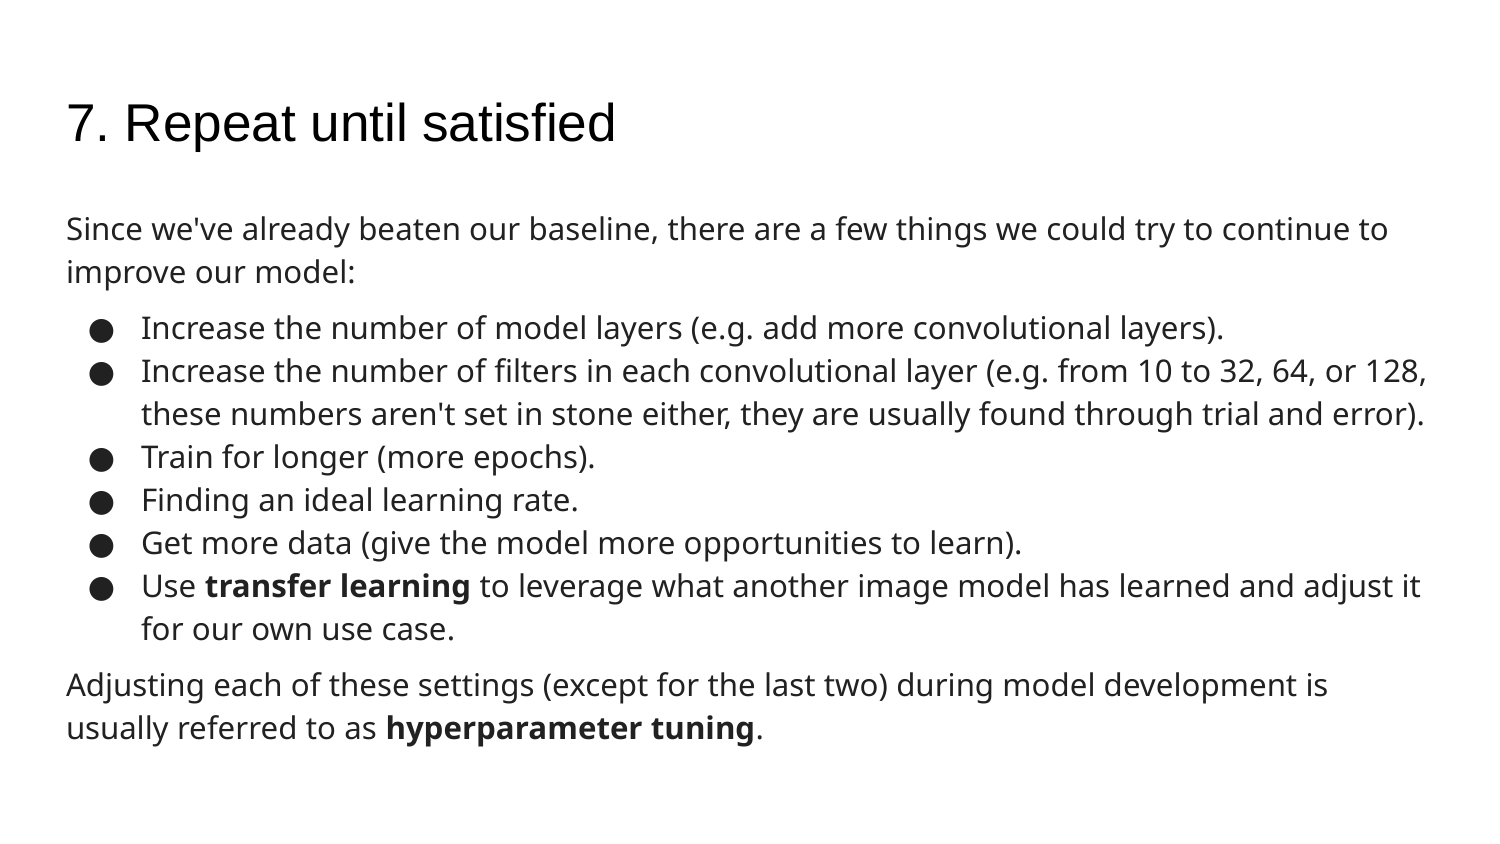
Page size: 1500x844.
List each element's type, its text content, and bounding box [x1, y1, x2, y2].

title 7. Repeat until satisfied [51, 72, 1449, 167]
list Since we've already beaten our baseline, there are a few things we could try to continue to improve our model: Increase the number of model layers (e.g. add more convolutional layers). Increase the number of filters in each convolutional layer (e.g. from 10 to 32, 64, or 128, these numbers aren't set in stone either, they are usually found through trial and error). Train for longer (more epochs). Finding an ideal learning rate. Get more data (give the model more opportunities to learn). Use transfer learning to leverage what another image model has learned and adjust it for our own use case. Adjusting each of these settings (except for the last two) during model development is usually referred to as hyperparameter tuning. [51, 189, 1449, 750]
